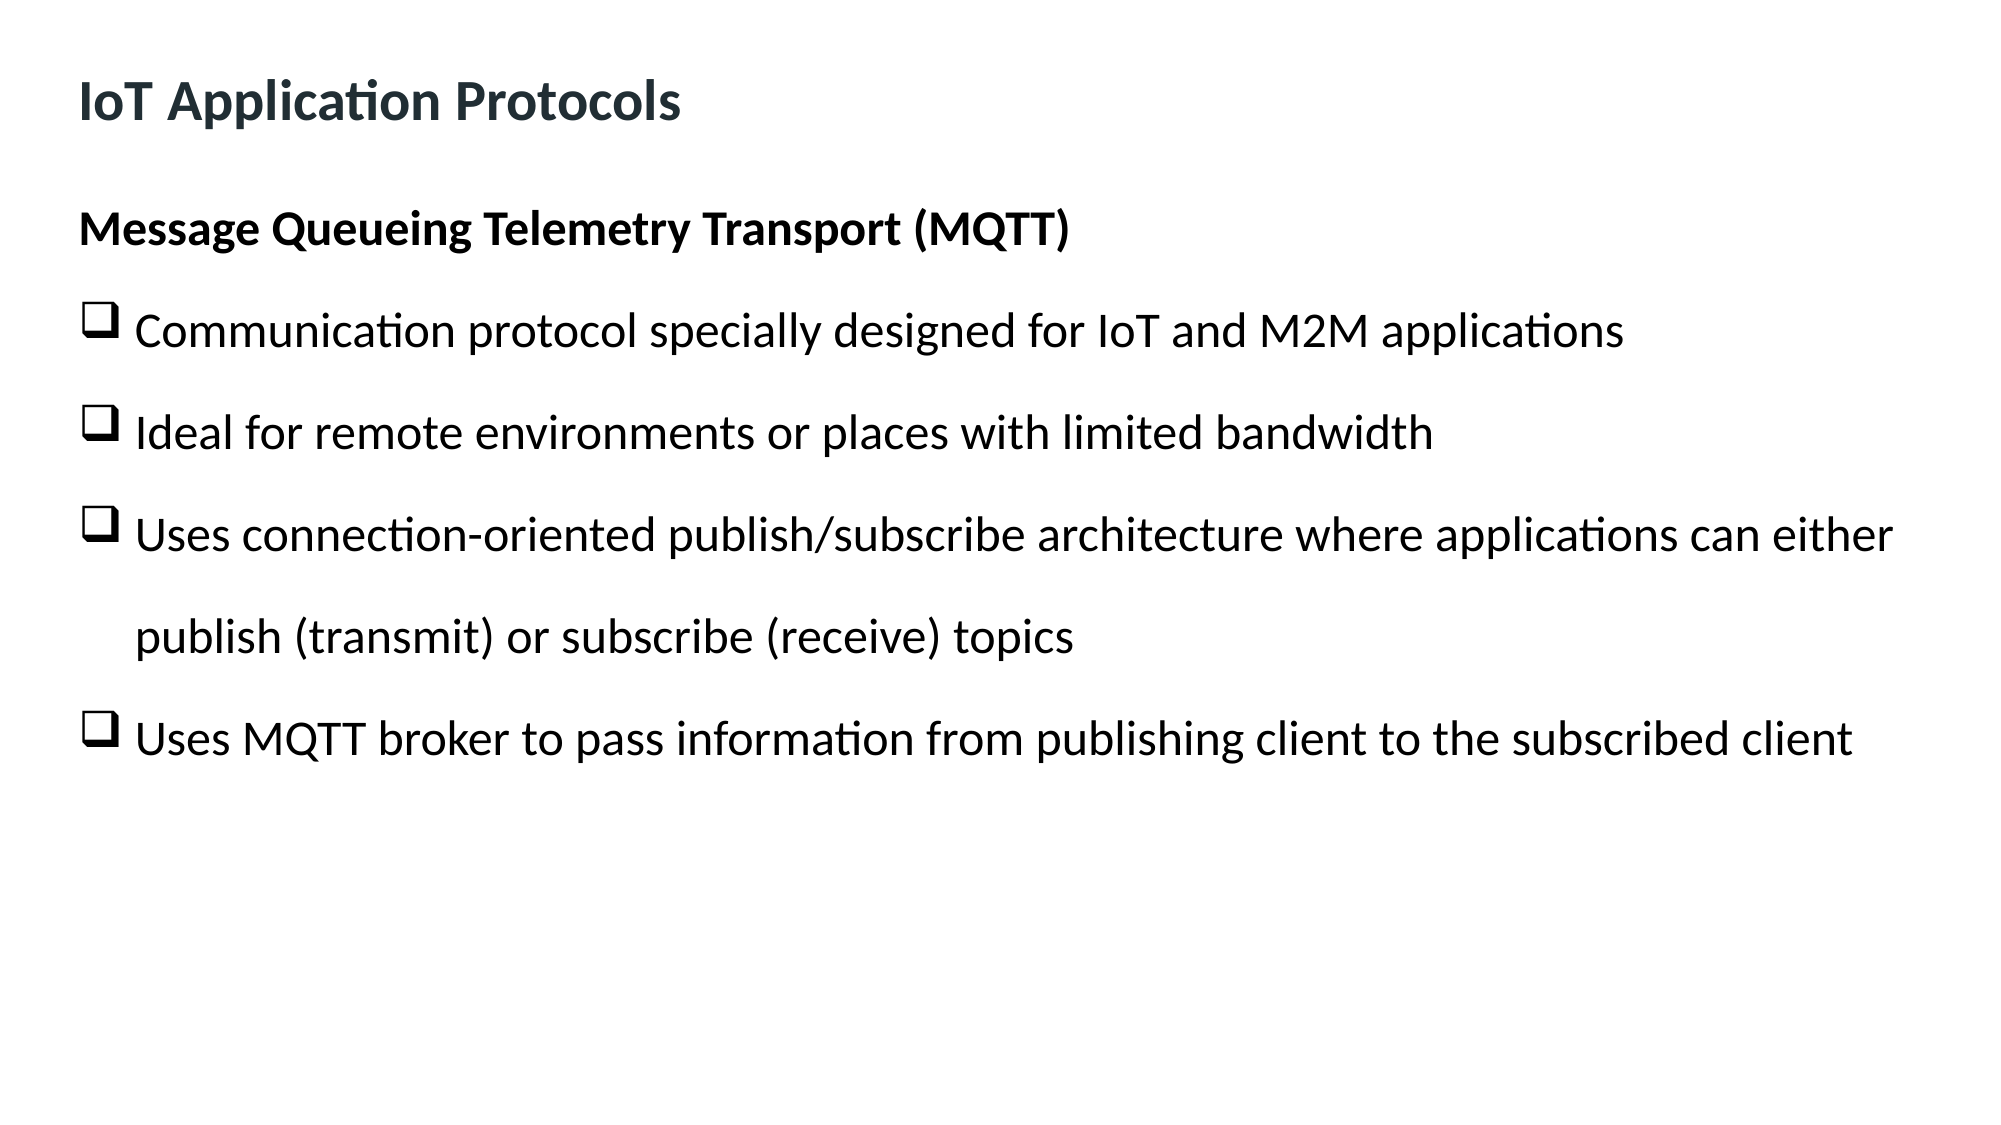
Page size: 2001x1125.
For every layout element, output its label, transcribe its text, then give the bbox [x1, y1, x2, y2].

text_box Message Queueing Telemetry Transport (MQTT) Communication protocol specially designed for IoT and M2M applications Ideal for remote environments or places with limited bandwidth Uses connection-oriented publish/subscribe architecture where applications can either publish (transmit) or subscribe (receive) topics Uses MQTT broker to pass information from publishing client to the subscribed client [63, 145, 1948, 1055]
text_box IoT Application Protocols [63, 54, 1699, 140]
